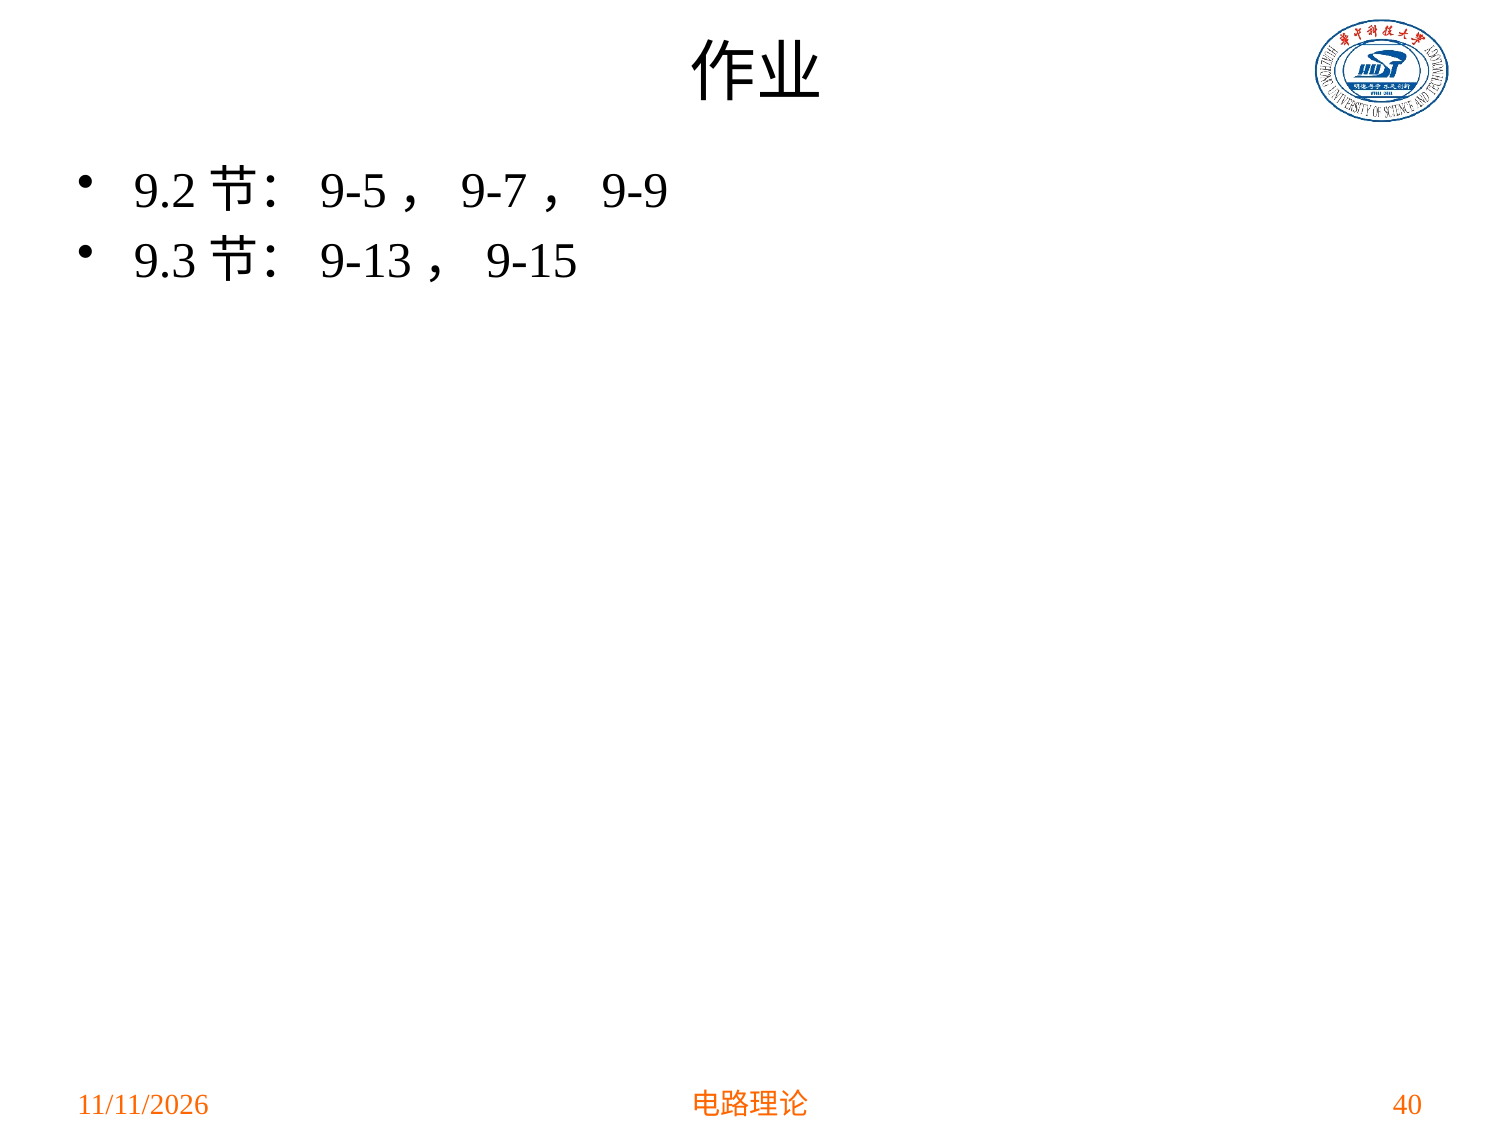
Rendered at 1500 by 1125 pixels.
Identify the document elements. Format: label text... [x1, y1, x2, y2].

footer 电路理论 [512, 1078, 988, 1125]
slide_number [62, 1078, 375, 1125]
picture [1305, 13, 1459, 125]
title 作业 [62, 31, 1450, 106]
slide_number 40 [1125, 1078, 1438, 1125]
list 9.2节：9-5，9-7，9-9 9.3节：9-13，9-15 [62, 149, 1424, 1000]
